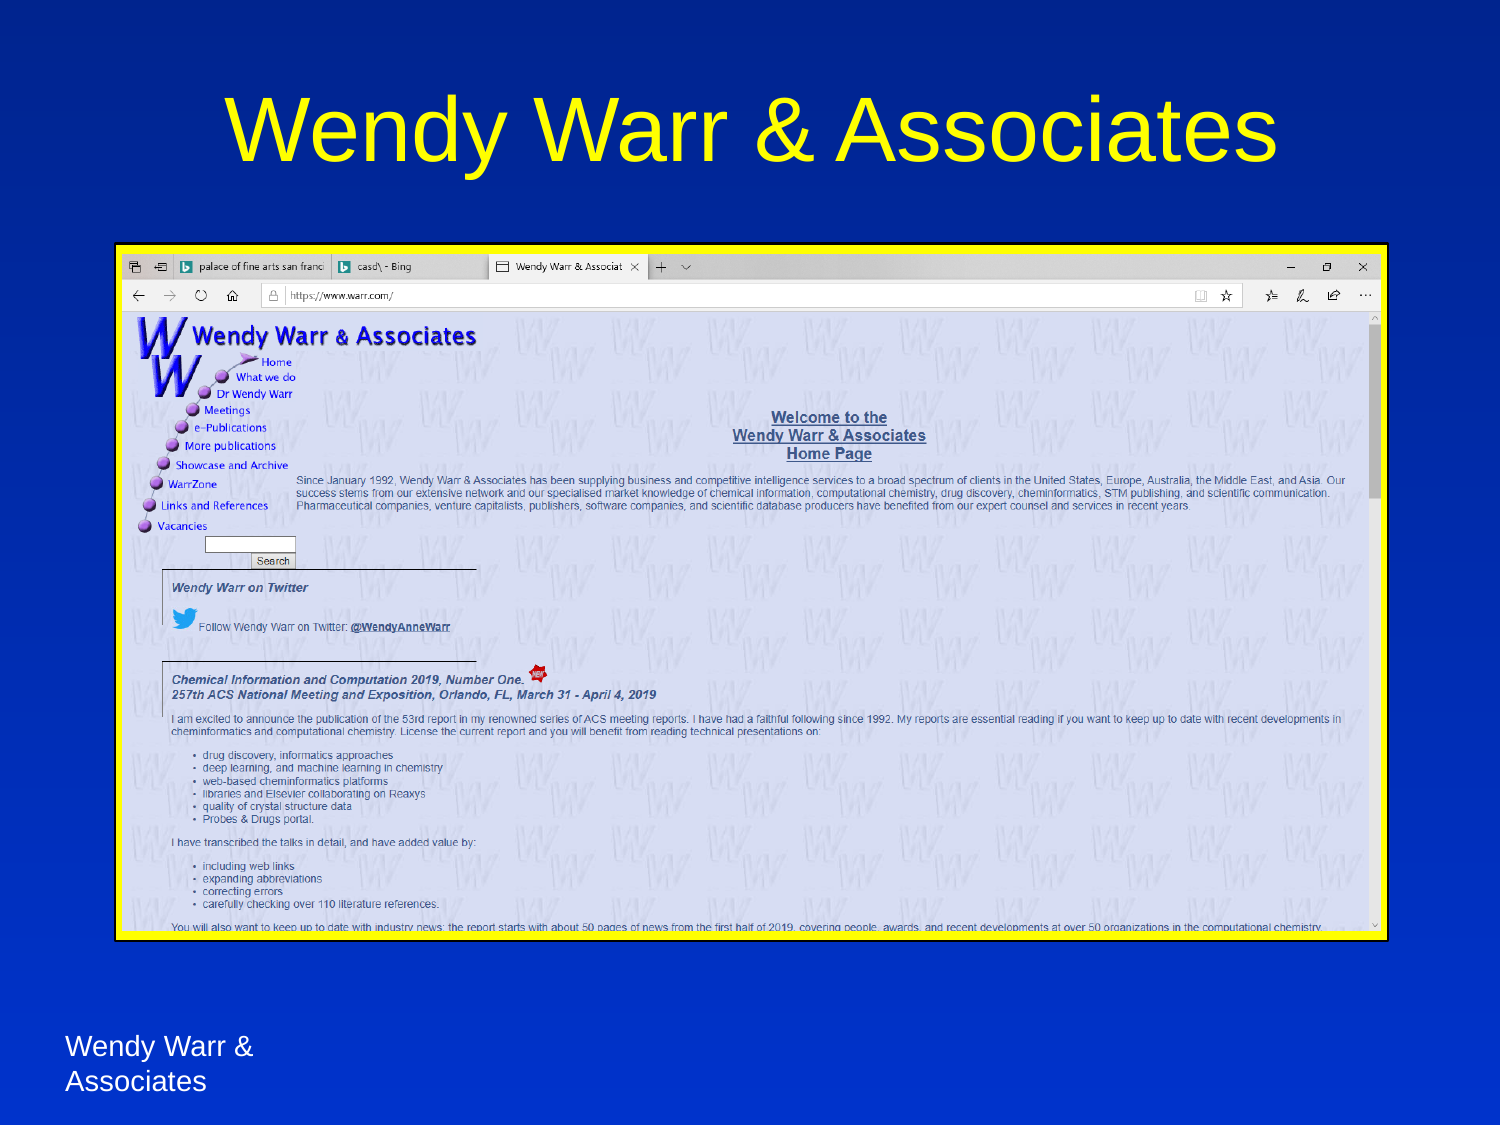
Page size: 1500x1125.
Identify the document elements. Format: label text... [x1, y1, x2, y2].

title Wendy Warr & Associates [115, 30, 1390, 219]
slide_number Wendy Warr & Associates [50, 1025, 363, 1100]
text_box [114, 243, 1389, 942]
